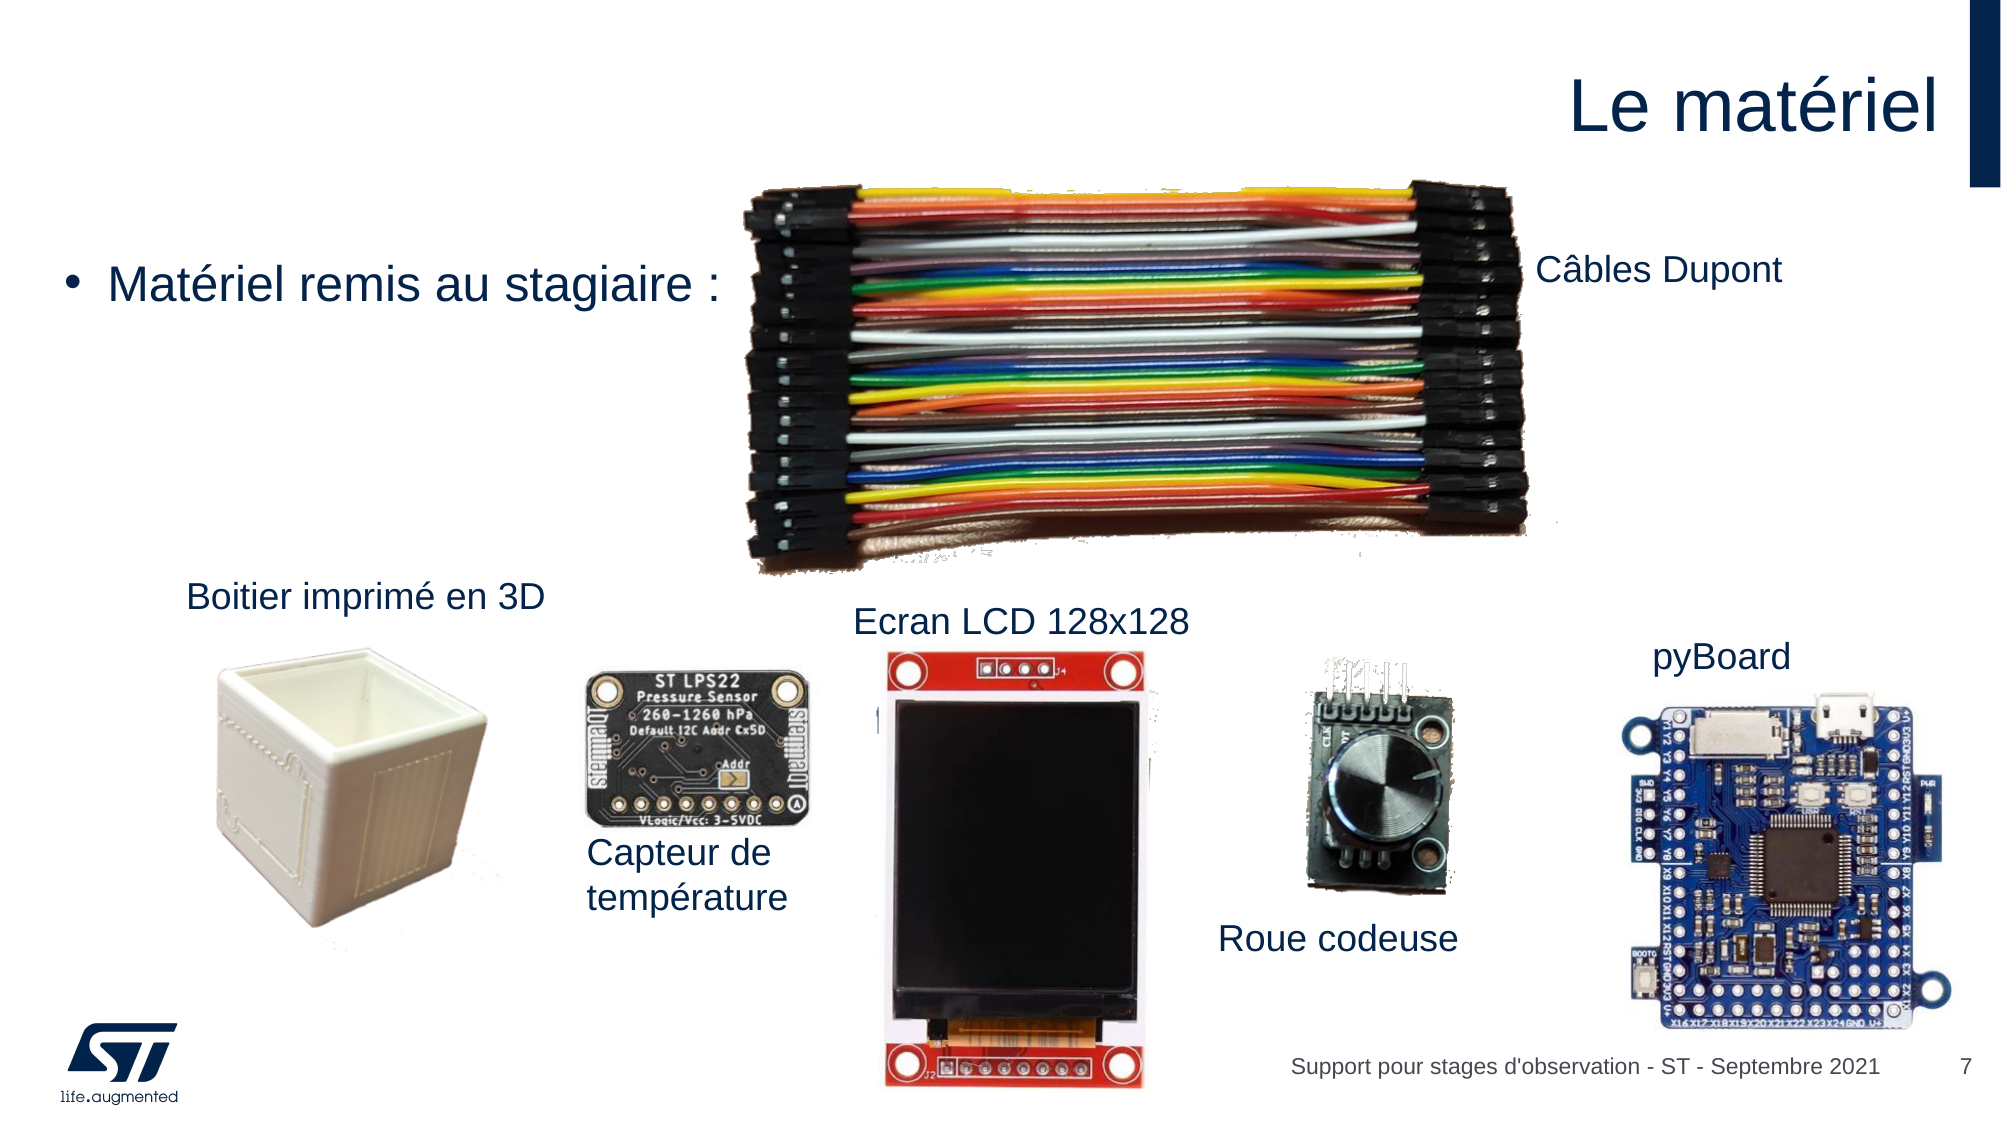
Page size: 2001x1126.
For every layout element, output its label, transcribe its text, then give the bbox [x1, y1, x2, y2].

text_box Boitier imprimé en 3D [171, 564, 537, 613]
list Matériel remis au stagiaire : [49, 243, 590, 1000]
title Le matériel [49, 0, 1955, 215]
picture [109, 143, 1977, 1091]
text_box Capteur de température [580, 833, 590, 957]
picture [37, 999, 201, 1126]
